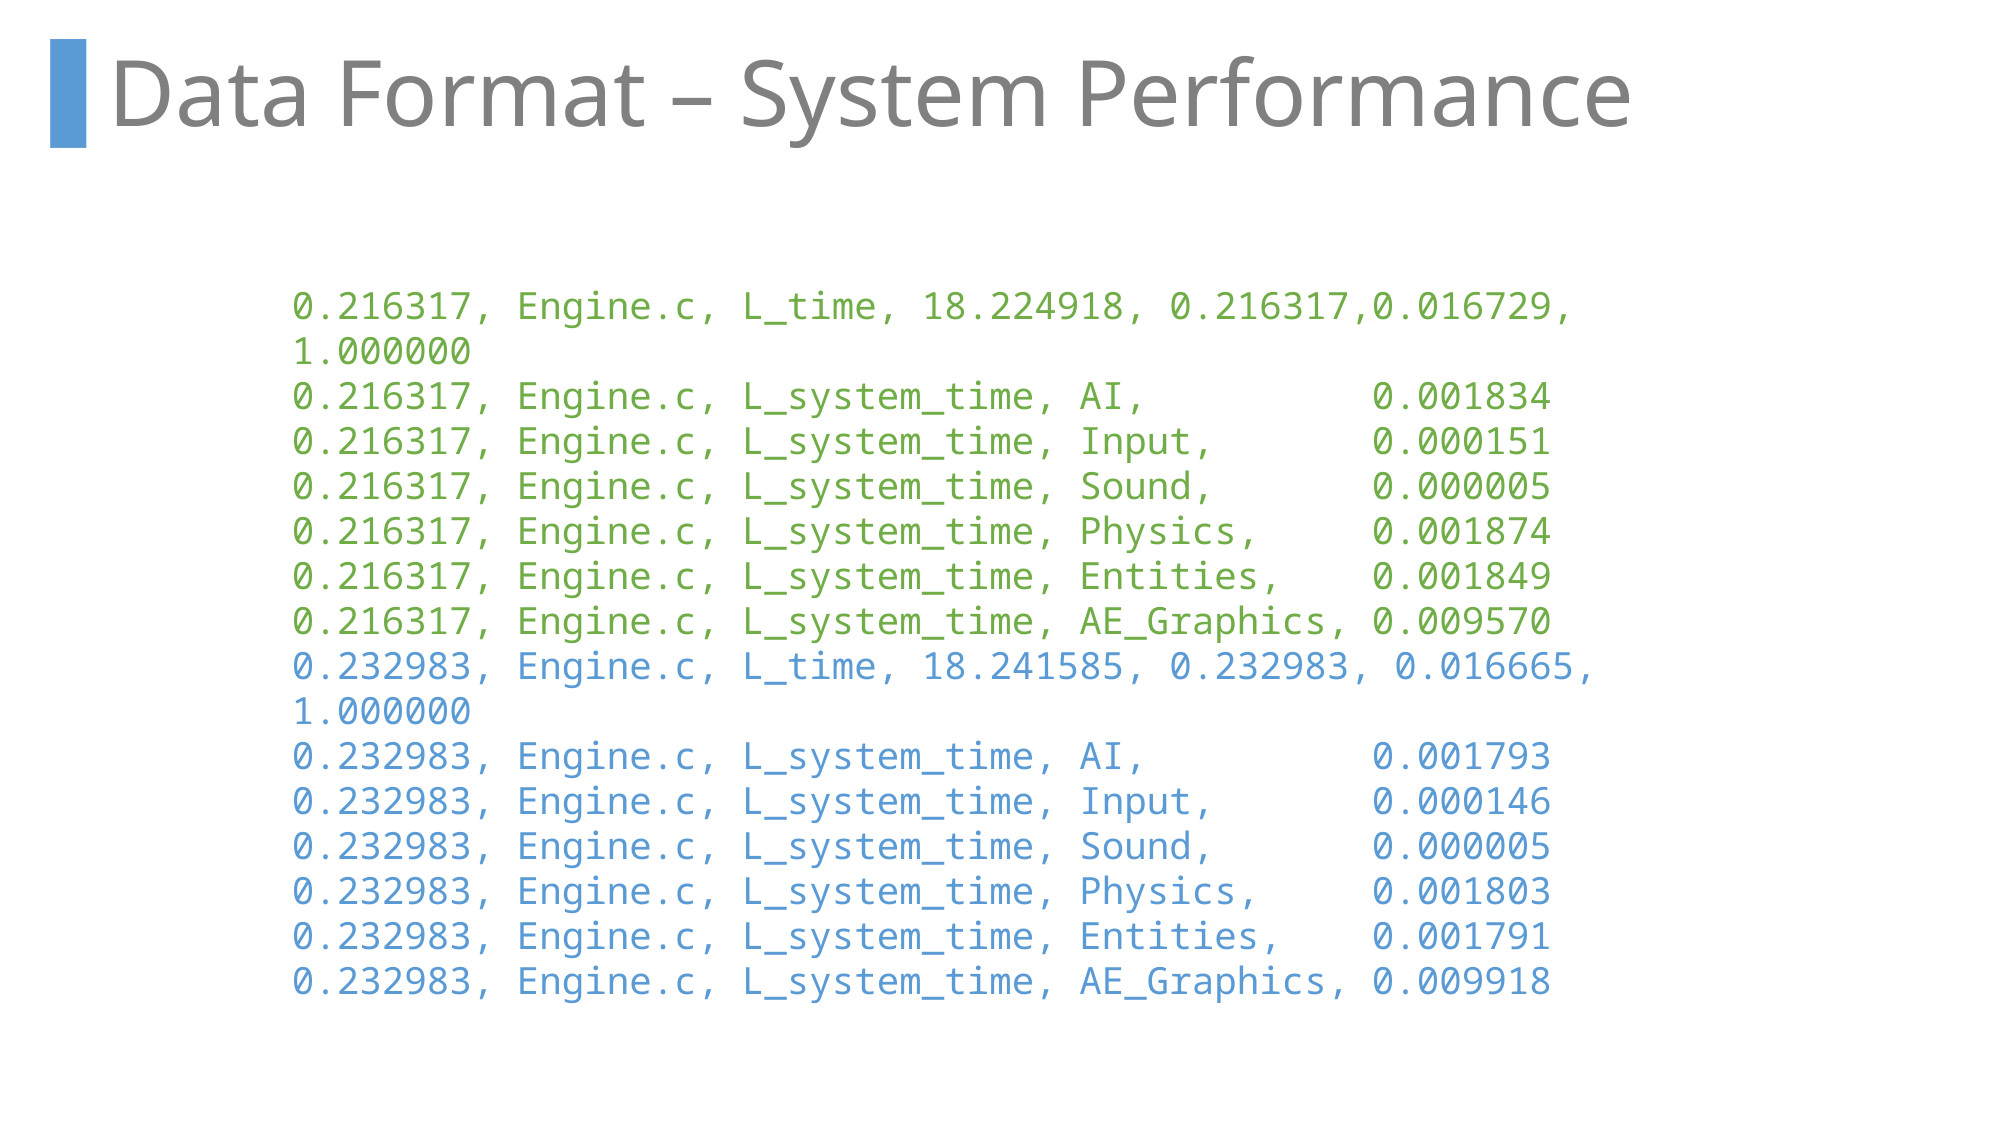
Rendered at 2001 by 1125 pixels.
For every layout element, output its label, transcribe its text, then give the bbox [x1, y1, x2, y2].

list Data Format – System Performance [0, 27, 2000, 250]
text_box 0.216317, Engine.c, L_time, 18.224918, 0.216317,0.016729, 1.000000 0.216317, Engine.c, L_system_time, AI, 0.001834 0.216317, Engine.c, L_system_time, Input, 0.000151 0.216317, Engine.c, L_system_time, Sound, 0.000005 0.216317, Engine.c, L_system_time, Physics, 0.001874 0.216317, Engine.c, L_system_time, Entities, 0.001849 0.216317, Engine.c, L_system_time, AE_Graphics, 0.009570 0.232983, Engine.c, L_time, 18.241585, 0.232983, 0.016665, 1.000000 0.232983, Engine.c, L_system_time, AI, 0.001793 0.232983, Engine.c, L_system_time, Input, 0.000146 0.232983, Engine.c, L_system_time, Sound, 0.000005 0.232983, Engine.c, L_system_time, Physics, 0.001803 0.232983, Engine.c, L_system_time, Entities, 0.001791 0.232983, Engine.c, L_system_time, AE_Graphics, 0.009918 [277, 274, 1723, 1010]
